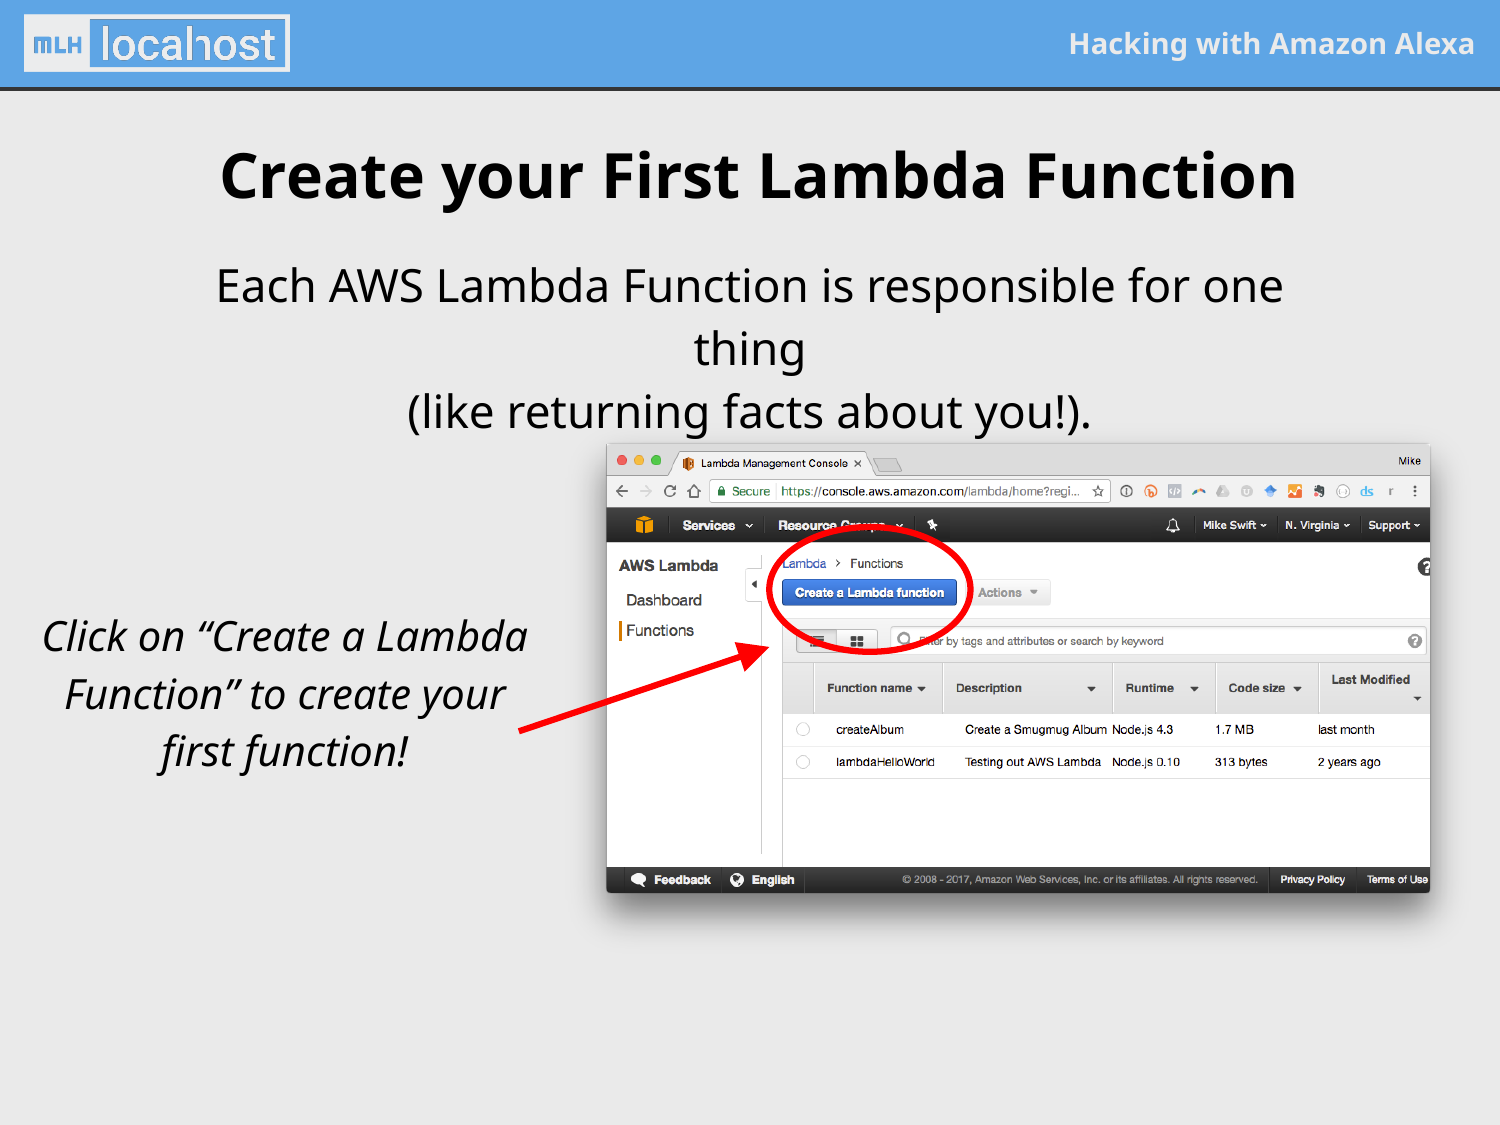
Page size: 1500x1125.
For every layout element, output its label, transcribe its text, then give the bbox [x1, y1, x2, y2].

text_box Click on “Create a Lambda Function” to create your first function! [22, 527, 548, 851]
picture [557, 416, 1478, 961]
title Create your First Lambda Function [36, 106, 1484, 242]
picture [24, 14, 290, 72]
text_box Each AWS Lambda Function is responsible for one thing (like returning facts about you!). [138, 242, 1362, 608]
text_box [518, 646, 770, 732]
